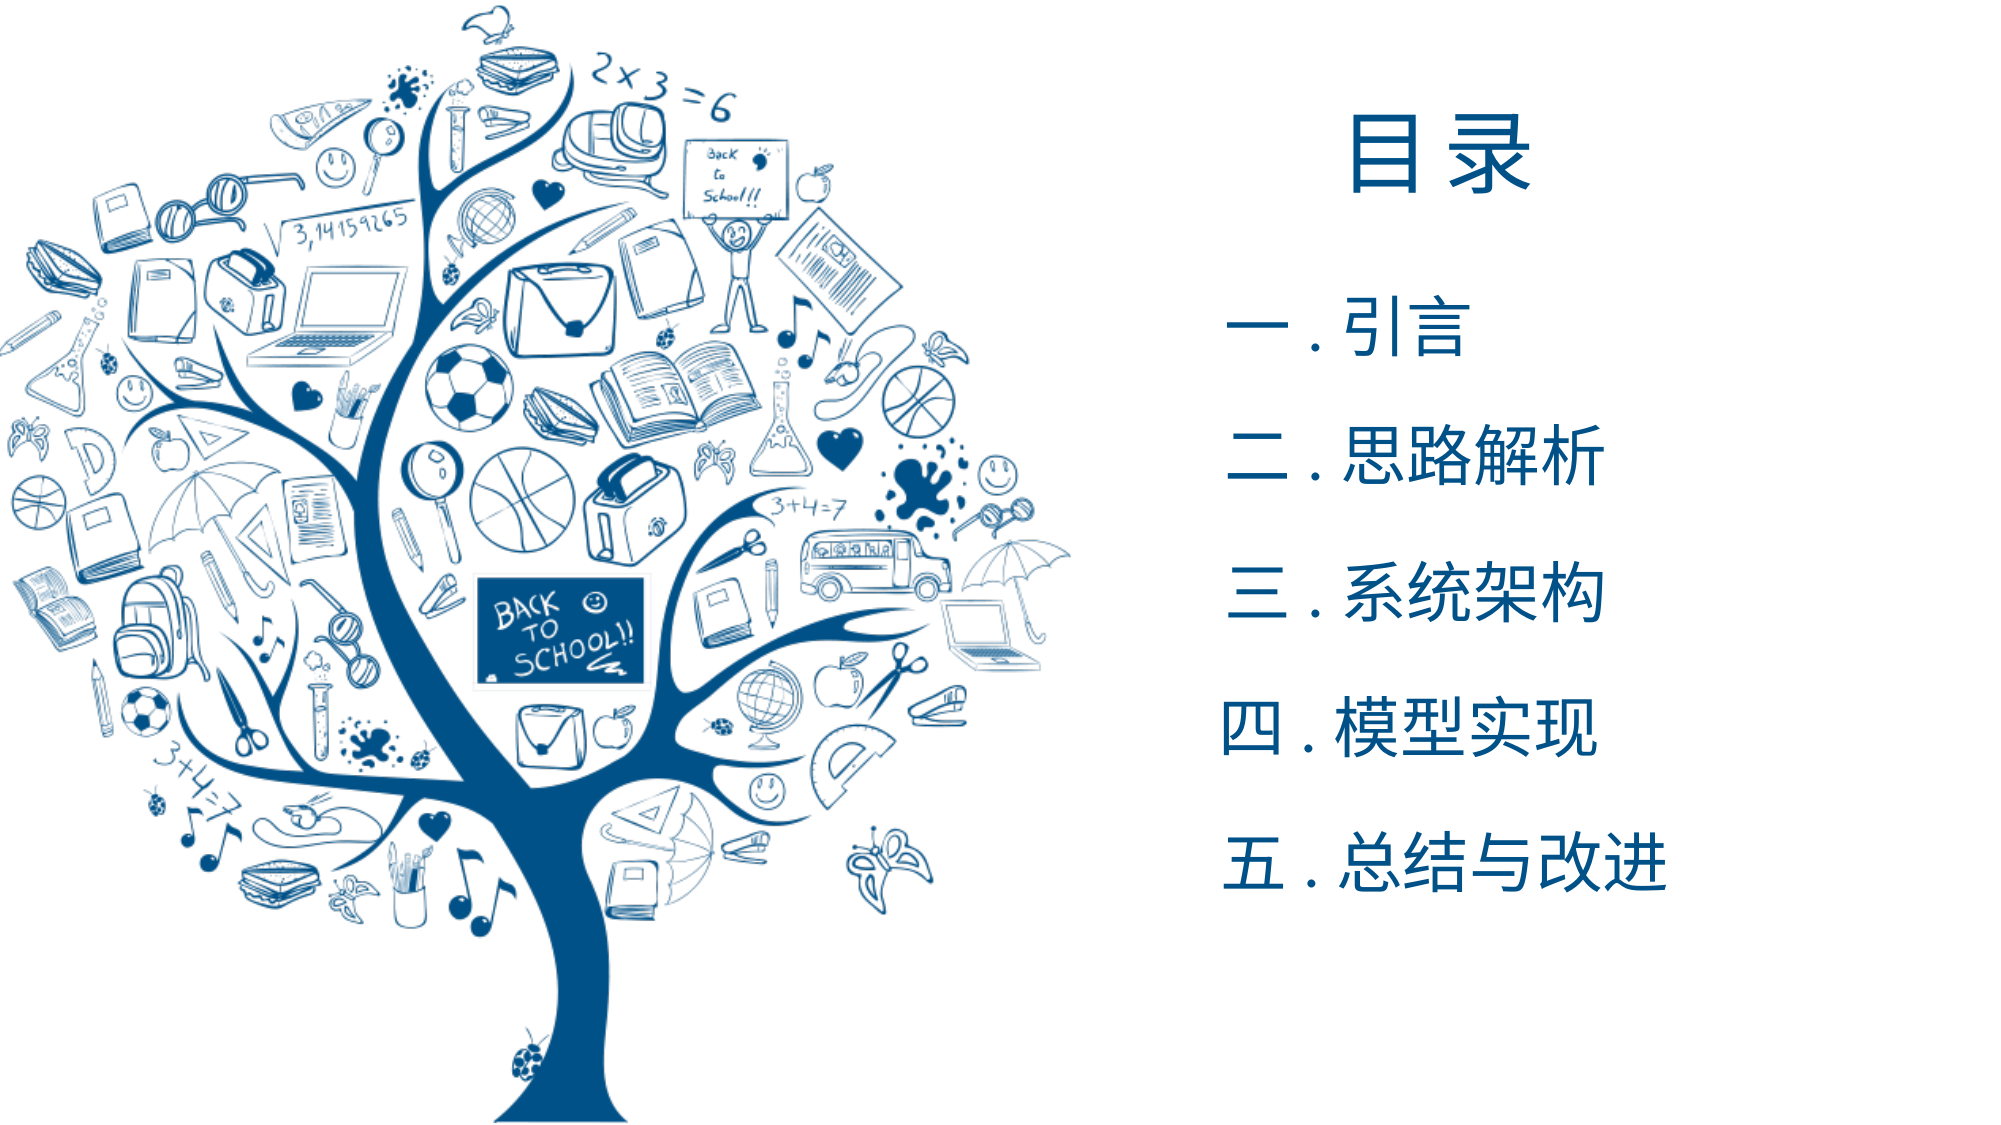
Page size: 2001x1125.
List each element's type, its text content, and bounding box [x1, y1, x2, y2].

text_box 五.总结与改进 [1220, 813, 1804, 909]
text_box 一.引言 [1224, 277, 1795, 372]
text_box 二.思路解析 [1224, 406, 1809, 502]
text_box 三.系统架构 [1224, 543, 1809, 639]
picture [0, 4, 1098, 1125]
text_box 四.模型实现 [1218, 678, 1802, 774]
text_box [1320, 87, 1583, 278]
